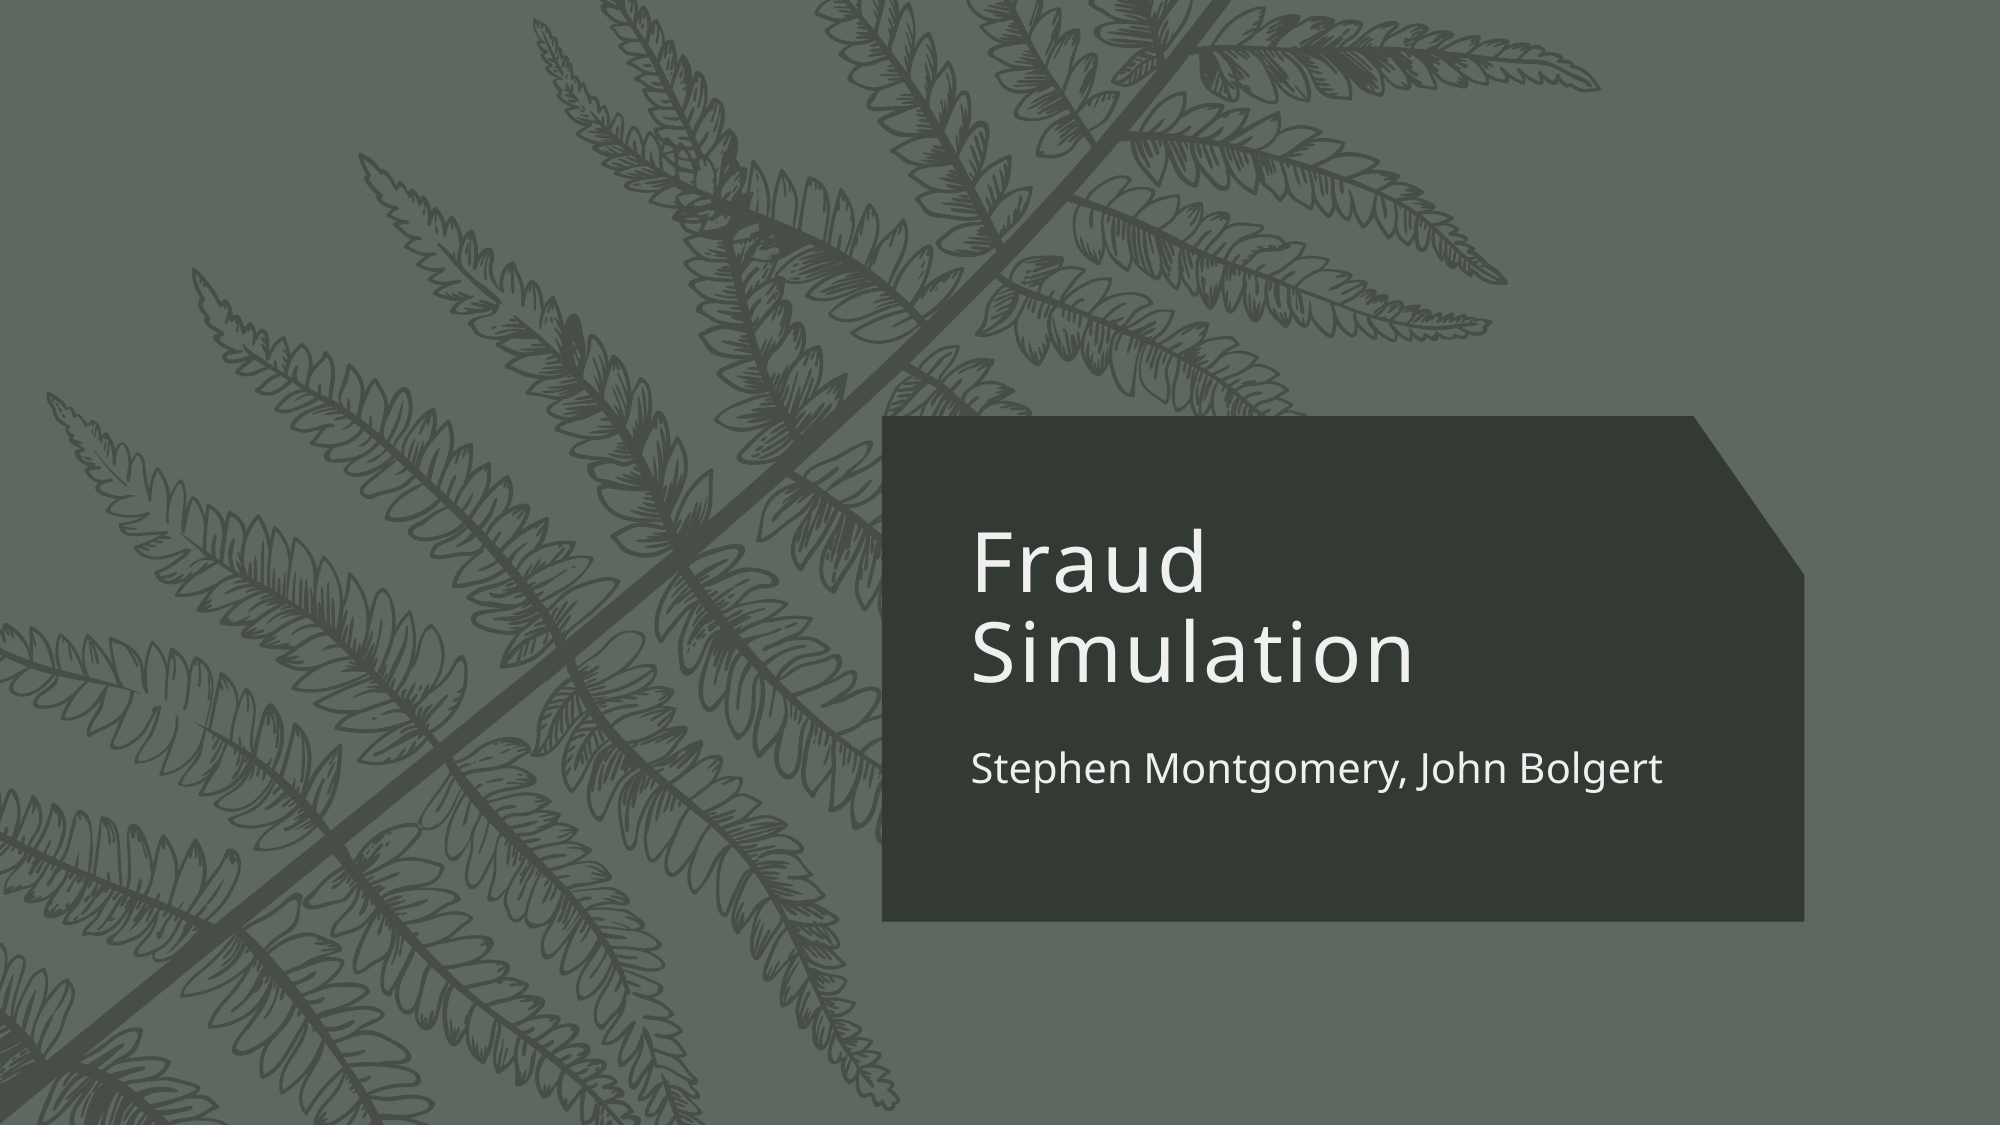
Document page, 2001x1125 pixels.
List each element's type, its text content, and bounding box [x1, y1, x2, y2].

title Fraud Simulation [955, 485, 1651, 708]
subtitle Stephen Montgomery, John Bolgert [955, 740, 1756, 856]
